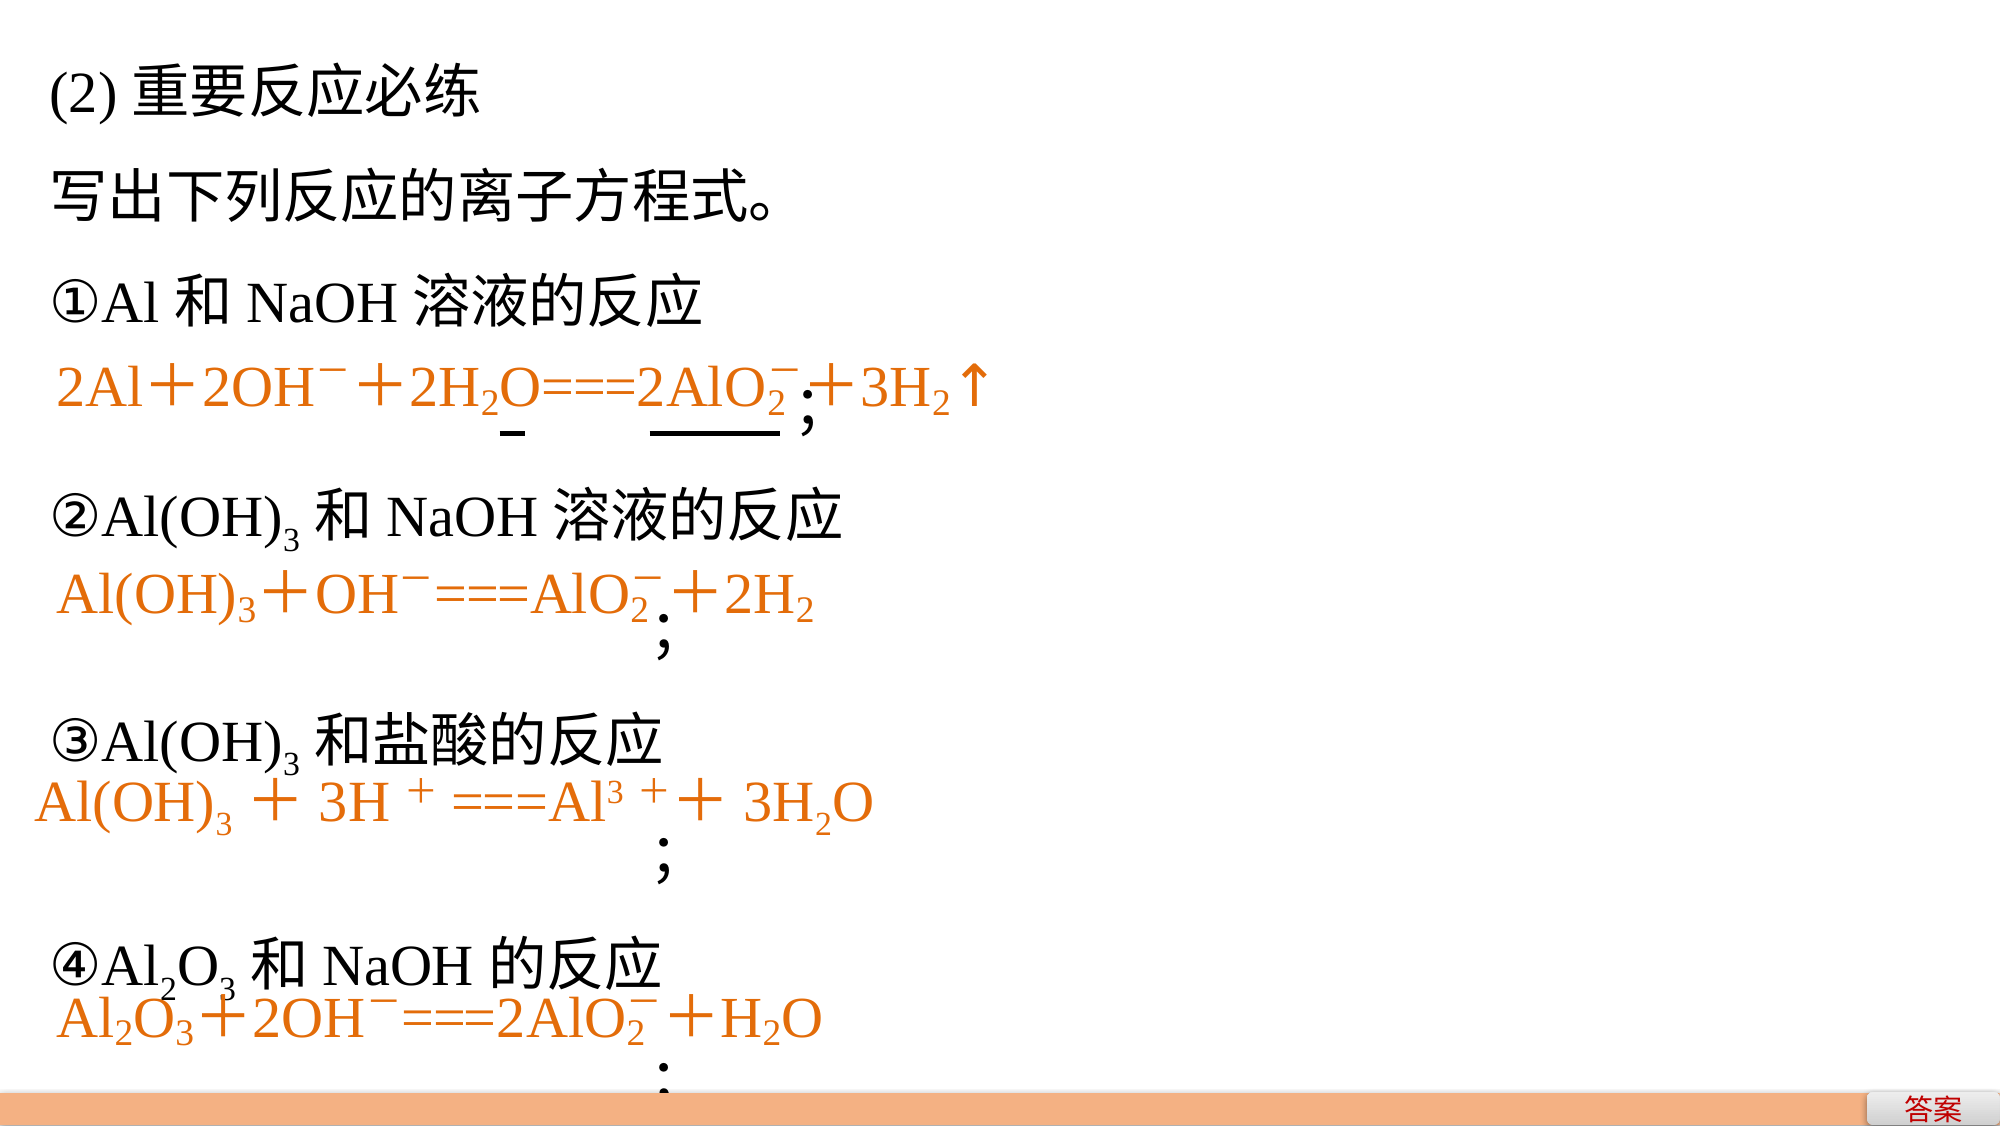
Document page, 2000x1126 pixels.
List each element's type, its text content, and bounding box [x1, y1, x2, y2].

text_box (2)重要反应必练 写出下列反应的离子方程式。 ①Al和NaOH溶液的反应 ； ②Al(OH)3和NaOH溶液的反应 ； ③Al(OH)3和盐酸的反应 ； ④Al2O3和NaOH的反应 ； [29, 8, 1917, 1091]
text_box Al(OH)3＋3H＋===Al3＋＋3H2O [19, 755, 889, 850]
text_box 答案 [1866, 1091, 2000, 1126]
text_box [56, 969, 1421, 1078]
text_box [0, 1092, 1866, 1126]
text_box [56, 338, 1421, 448]
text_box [56, 545, 1421, 655]
